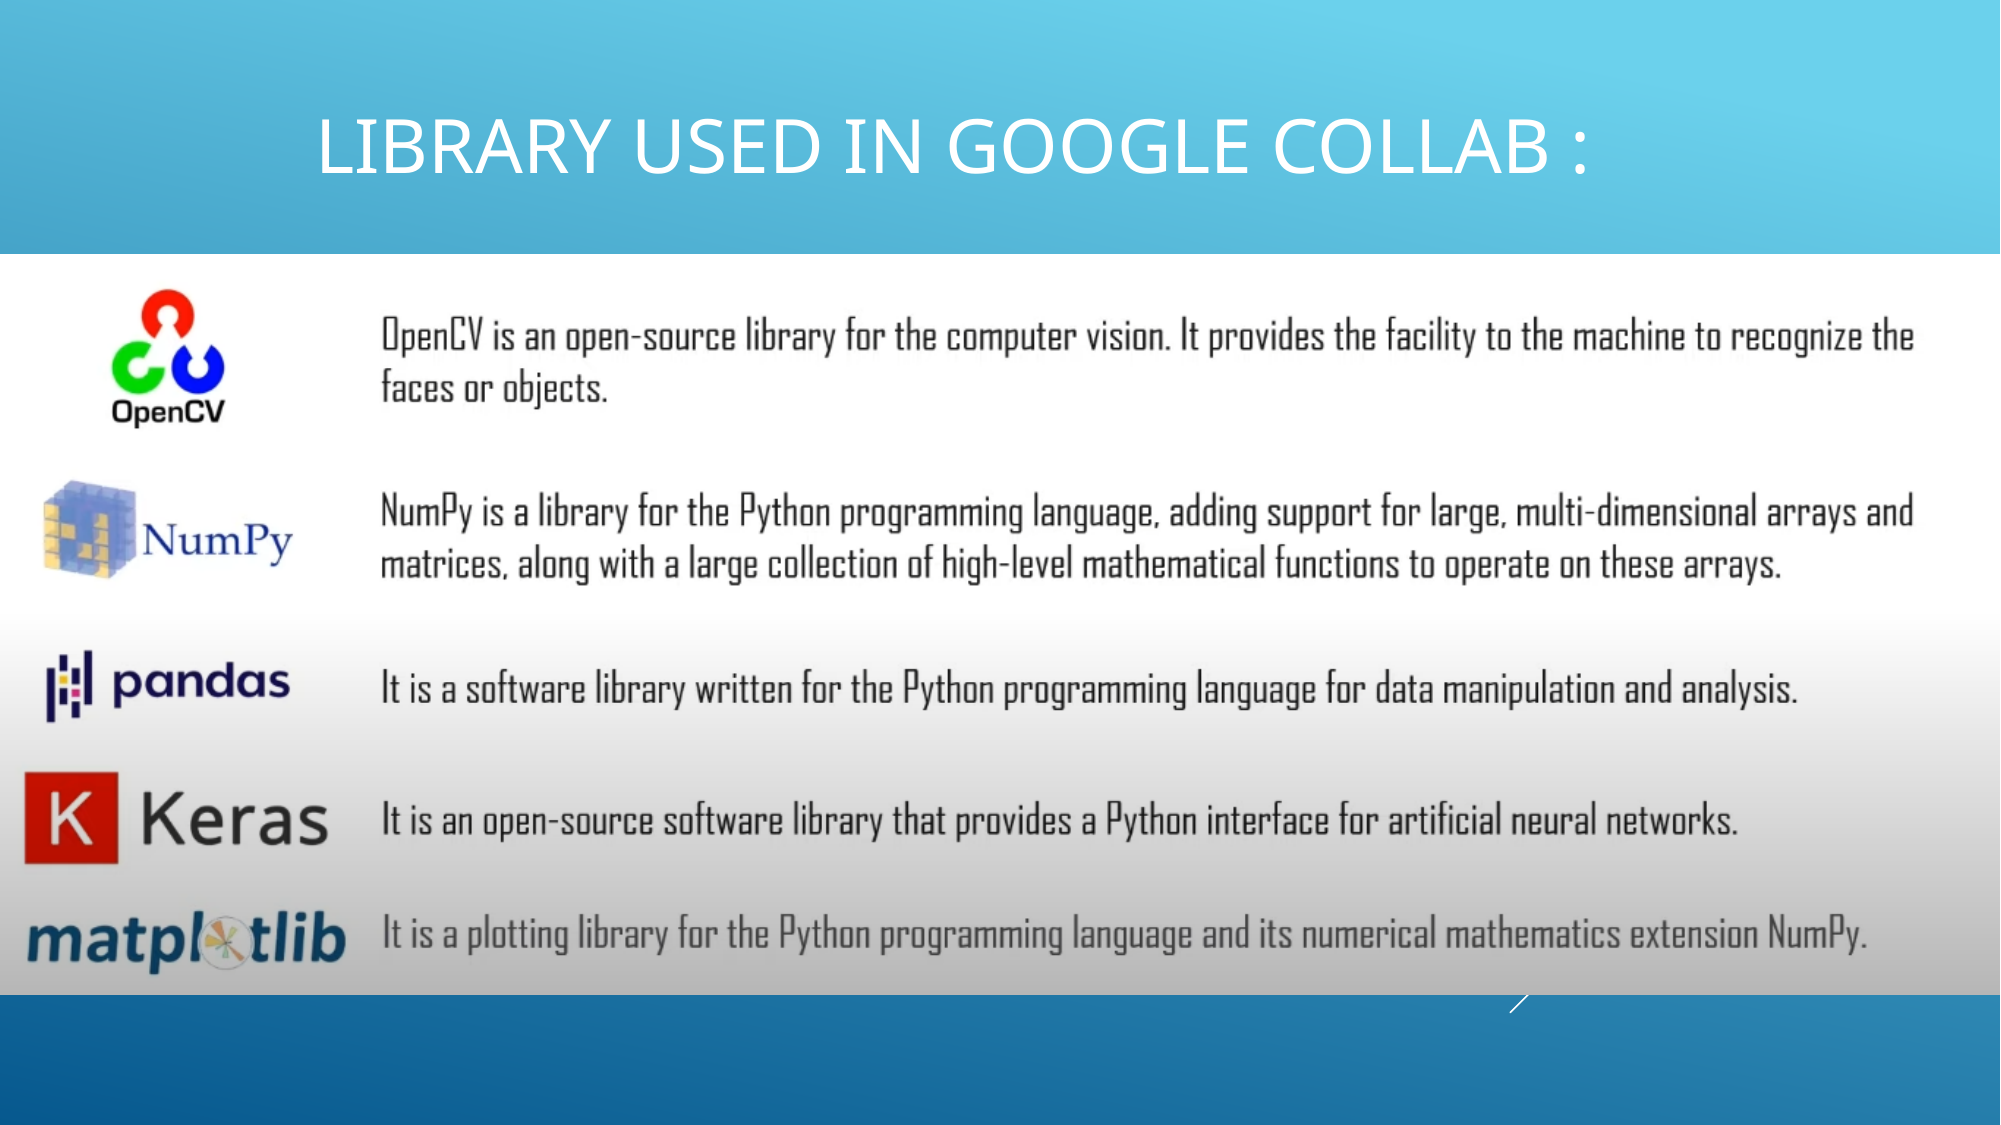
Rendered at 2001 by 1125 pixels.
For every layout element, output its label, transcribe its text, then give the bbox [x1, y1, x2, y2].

picture [0, 254, 2000, 996]
title Library used in Google Collab : [300, 20, 1700, 254]
